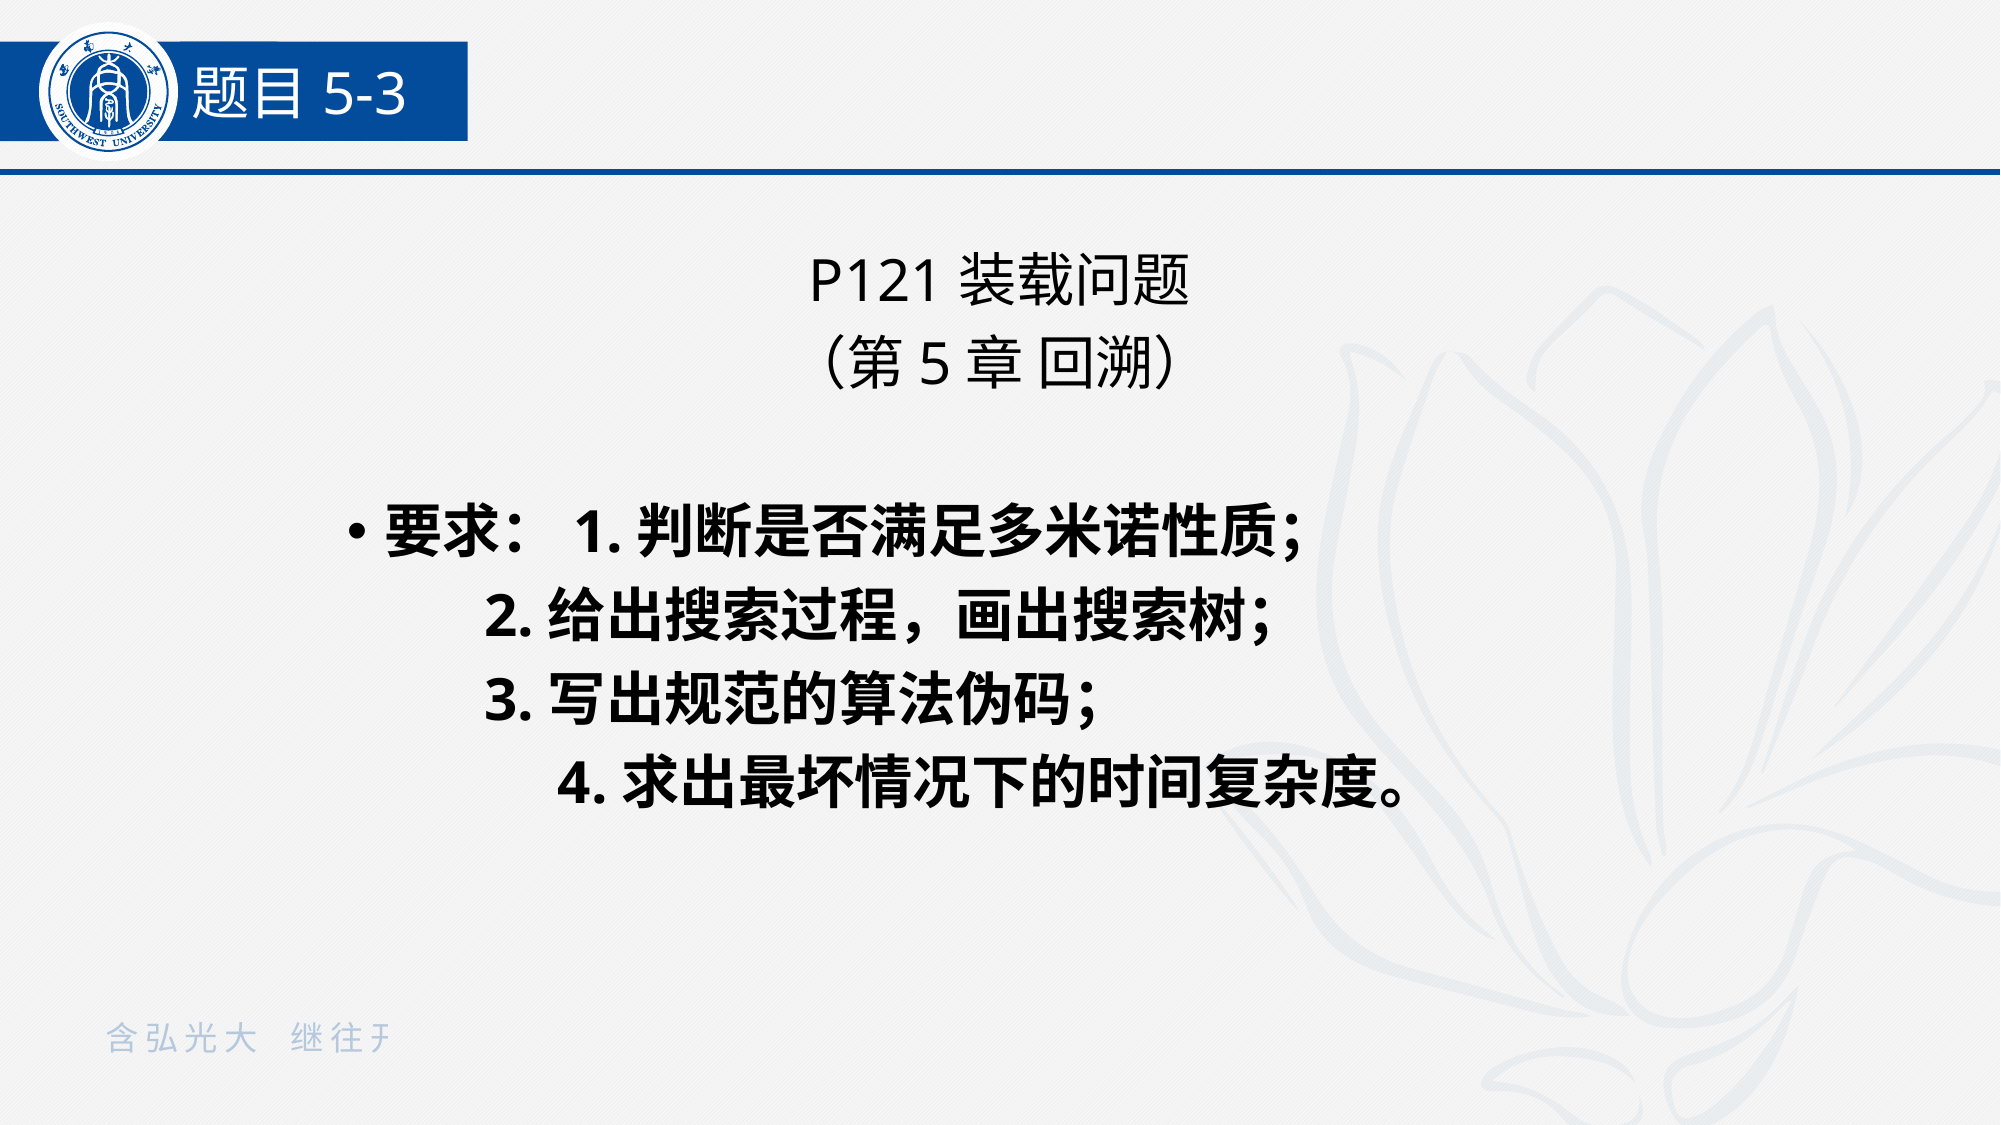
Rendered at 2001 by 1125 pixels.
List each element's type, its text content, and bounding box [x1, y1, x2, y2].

list 题目5-3 [180, 41, 468, 141]
text_box P121装载问题 （第5章 回溯） 要求：1.判断是否满足多米诺性质； 2.给出搜索过程，画出搜索树； 3.写出规范的算法伪码； 4.求出最坏情况下的时间复杂度。 [332, 243, 1668, 492]
